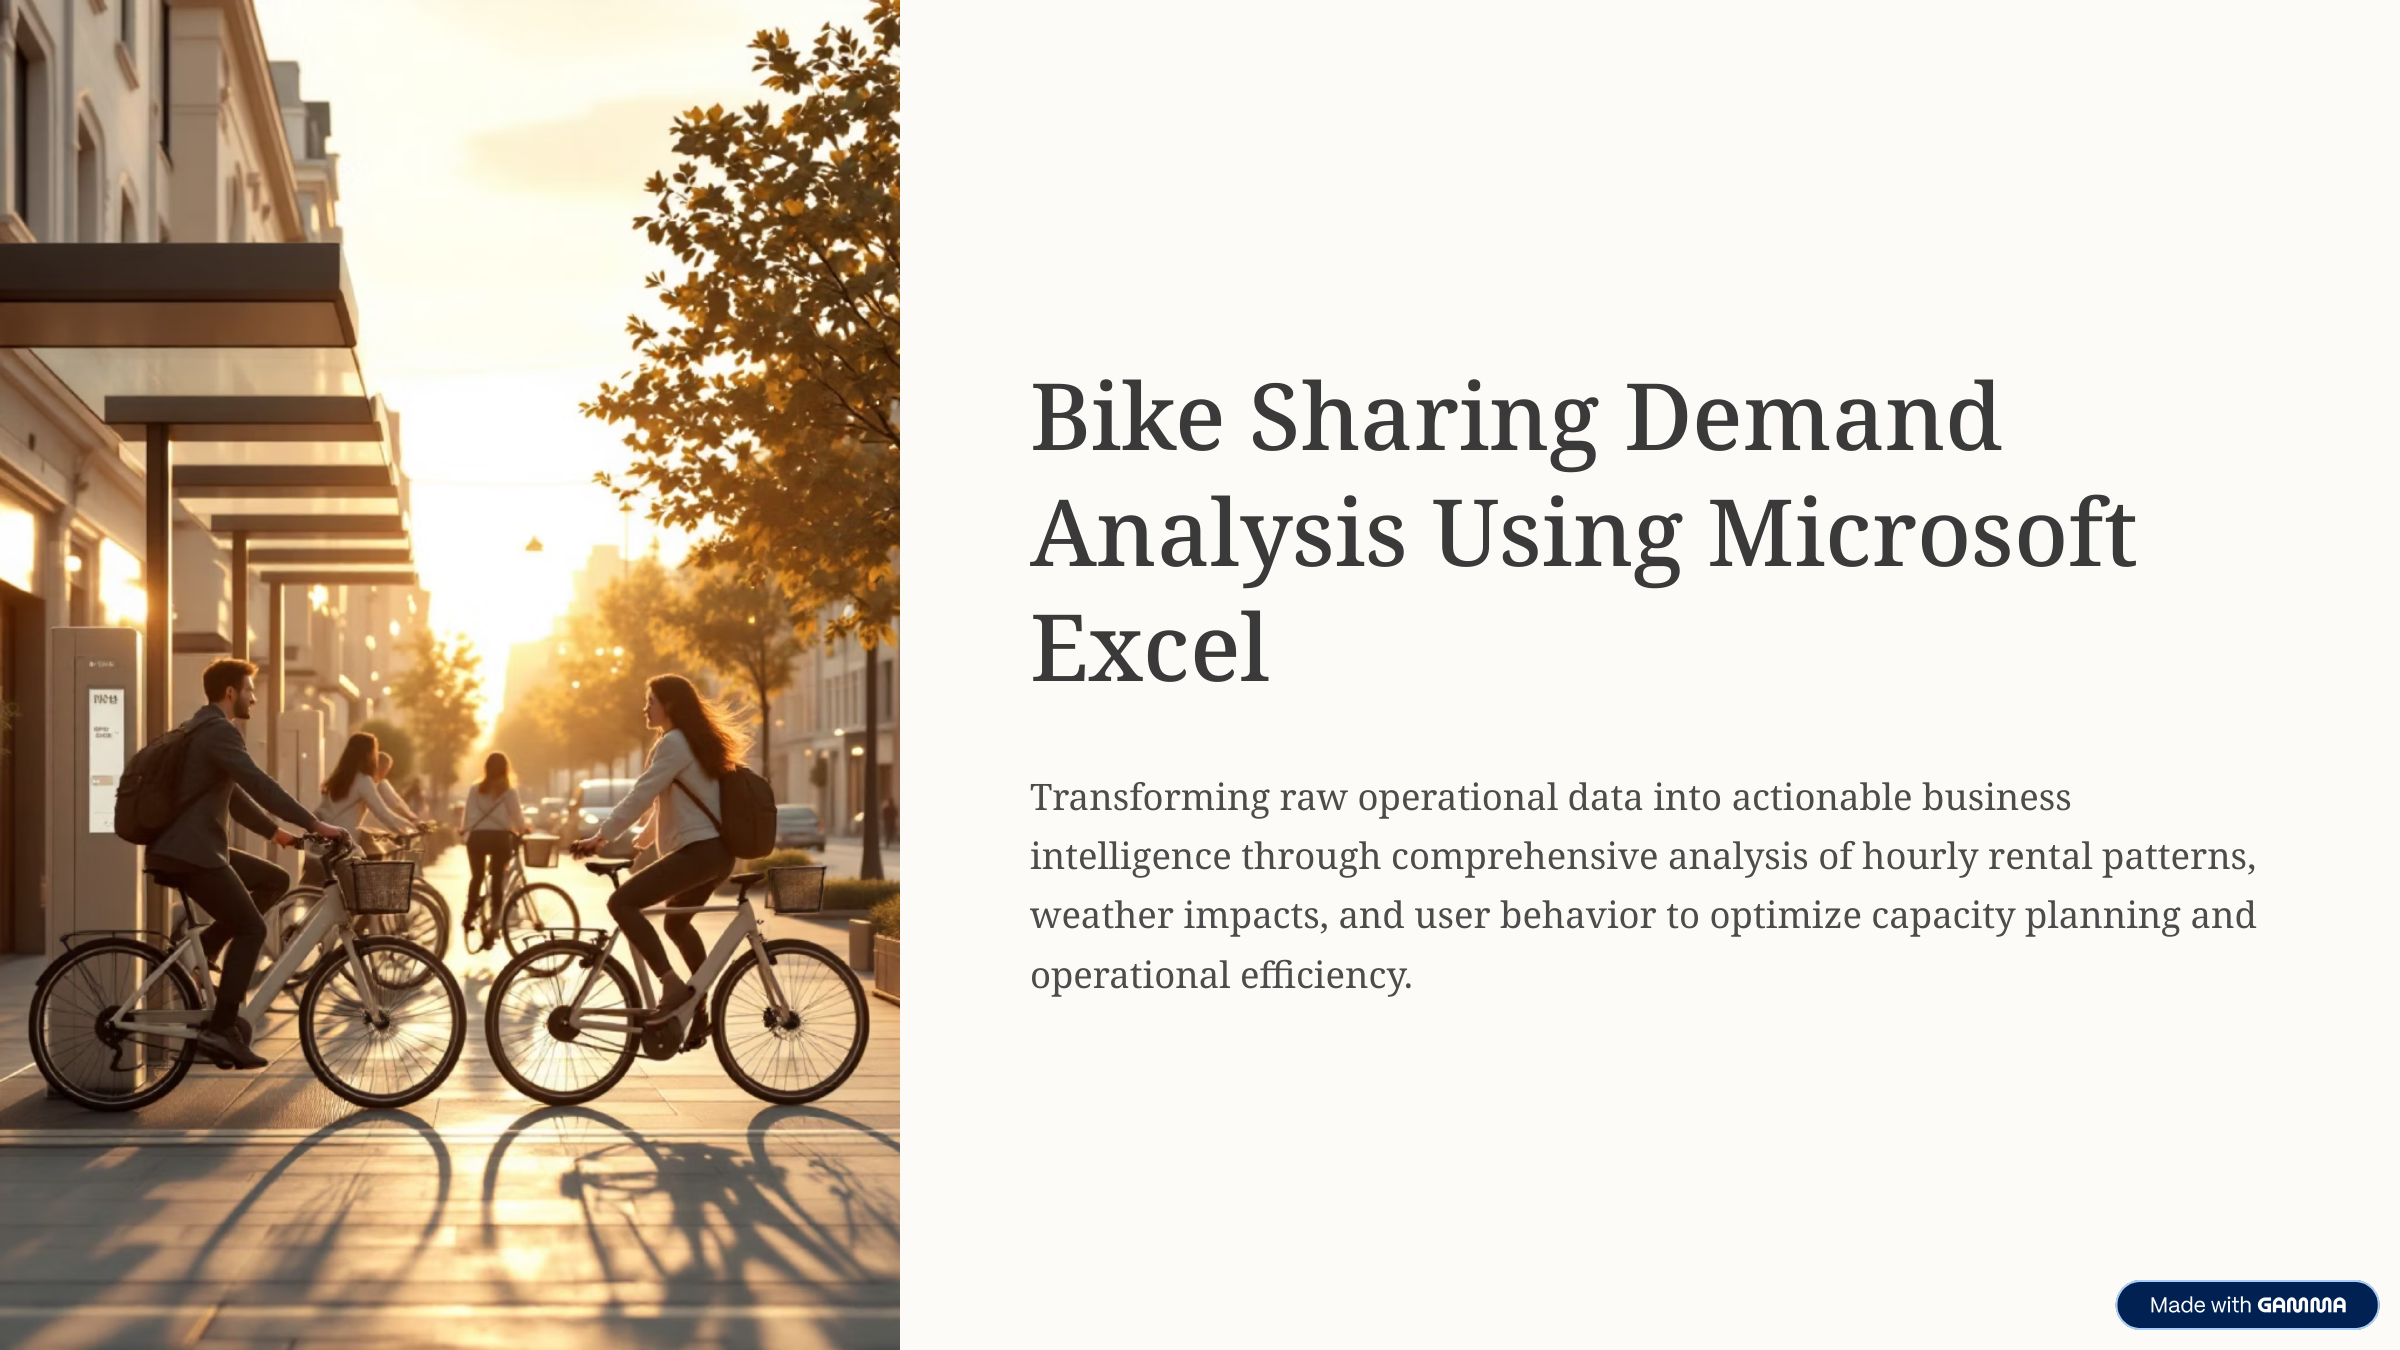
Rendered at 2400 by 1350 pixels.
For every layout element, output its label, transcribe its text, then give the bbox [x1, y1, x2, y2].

picture [2106, 1271, 2389, 1339]
picture [0, 0, 900, 1350]
text_box Transforming raw operational data into actionable business intelligence through comprehensive analysis of hourly rental patterns, weather impacts, and user behavior to optimize capacity planning and operational efficiency. [1030, 758, 2270, 997]
text_box Bike Sharing Demand Analysis Using Microsoft Excel [1030, 353, 2270, 703]
